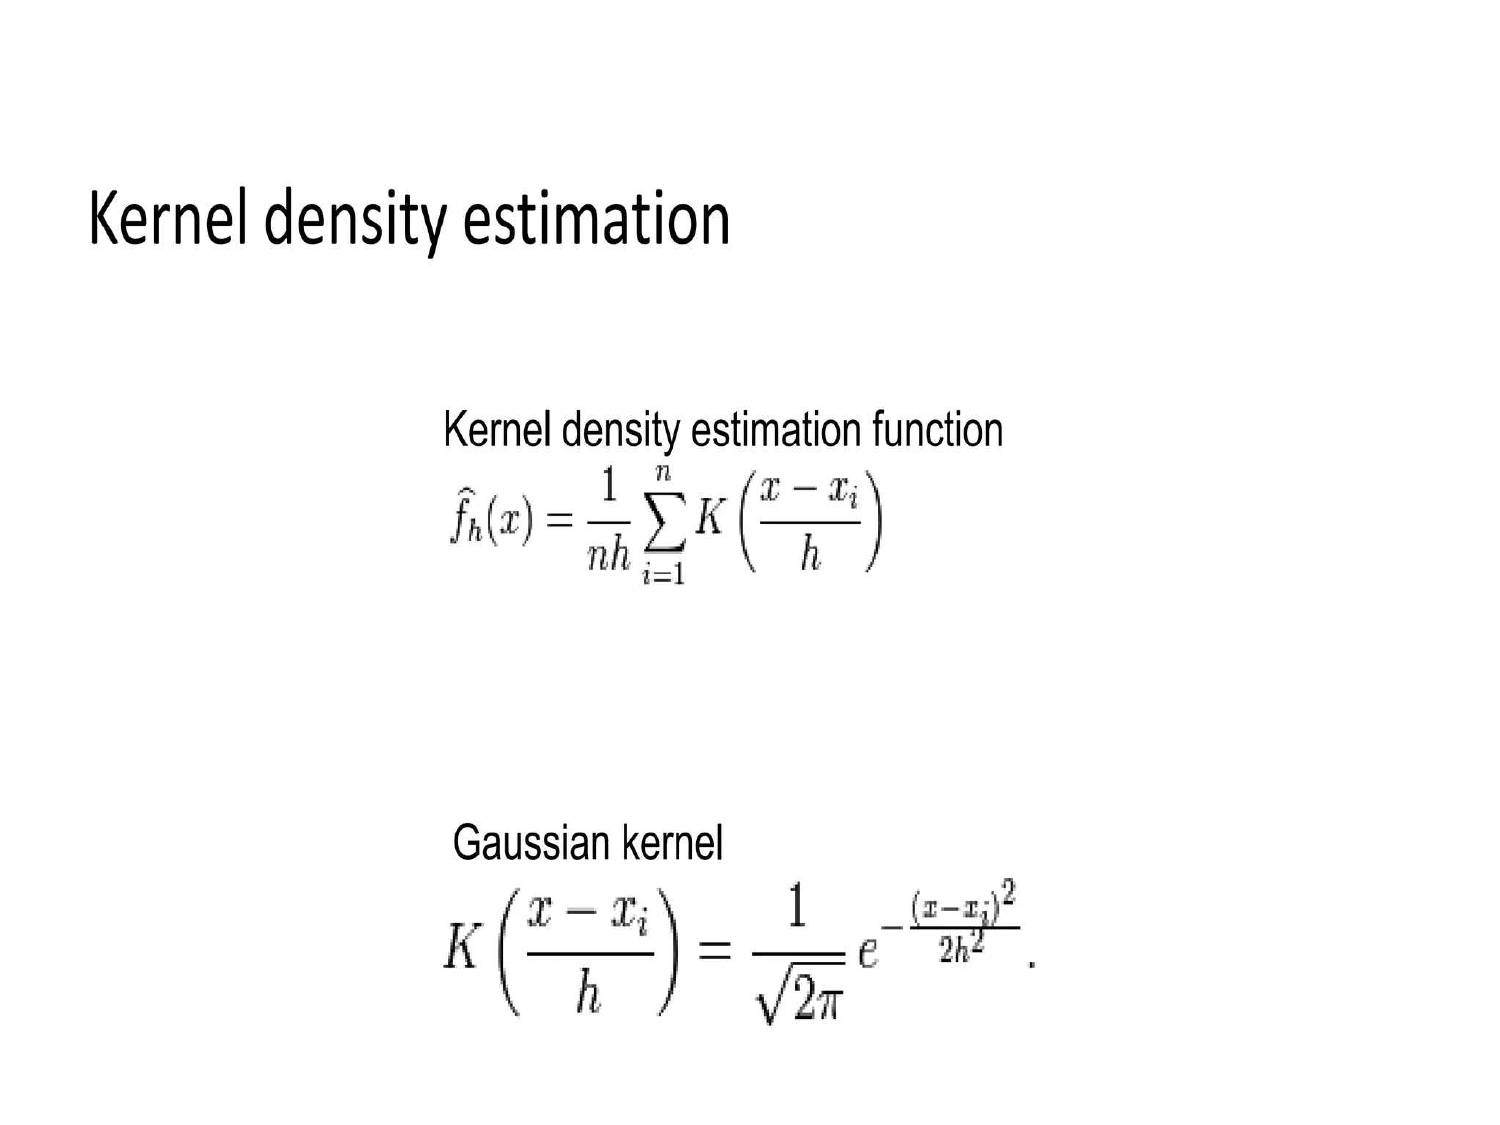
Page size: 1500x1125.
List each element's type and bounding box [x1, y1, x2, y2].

picture [0, 140, 1500, 1125]
